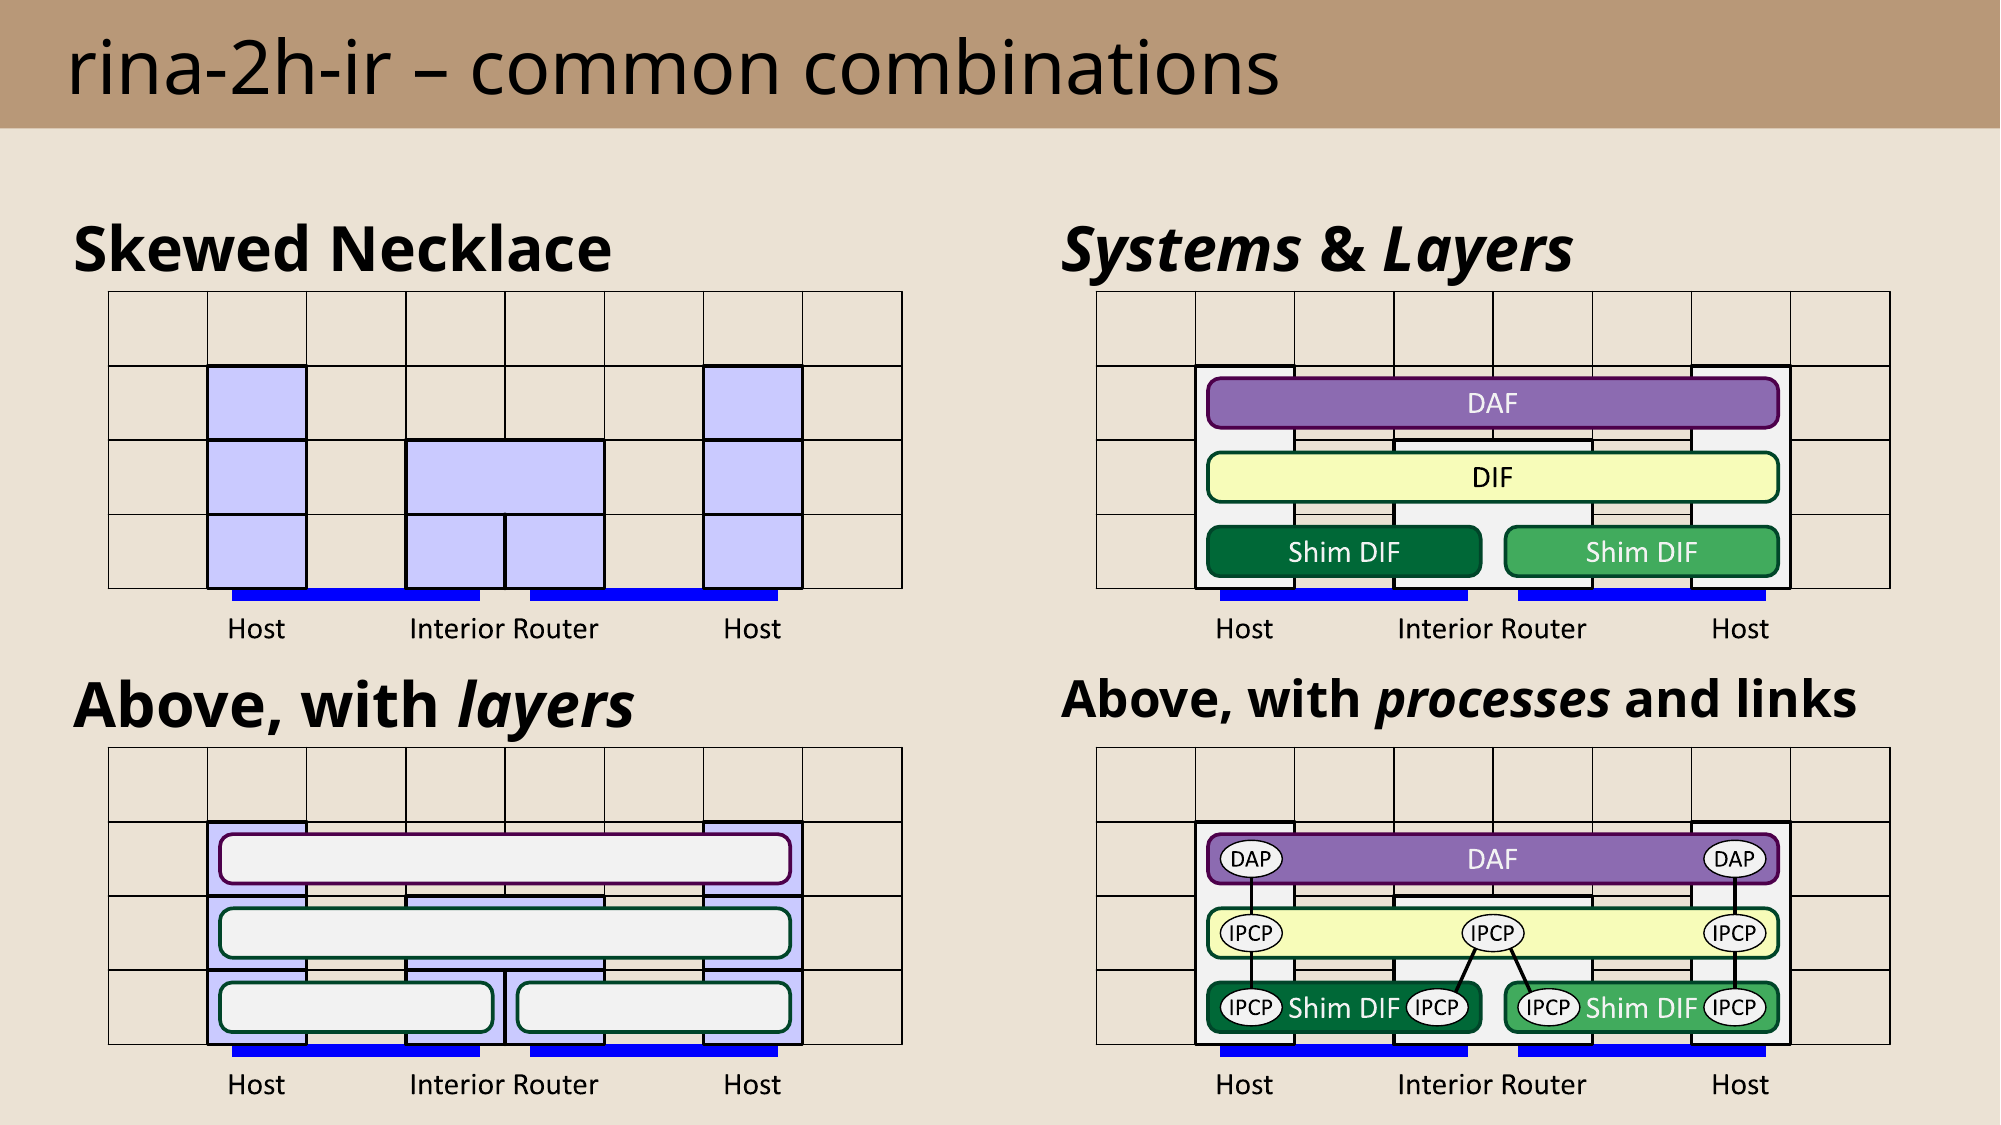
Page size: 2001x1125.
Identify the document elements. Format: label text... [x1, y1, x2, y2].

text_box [58, 278, 957, 655]
title rina-2h-ir – common combinations [0, 0, 2000, 129]
list Systems & Layers [1046, 210, 1945, 278]
list Above, with layers [58, 666, 956, 734]
list Skewed Necklace [58, 210, 956, 278]
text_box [58, 734, 957, 1111]
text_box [1046, 278, 1945, 655]
list Above, with processes and links [1046, 666, 1945, 734]
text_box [1046, 734, 1945, 1111]
